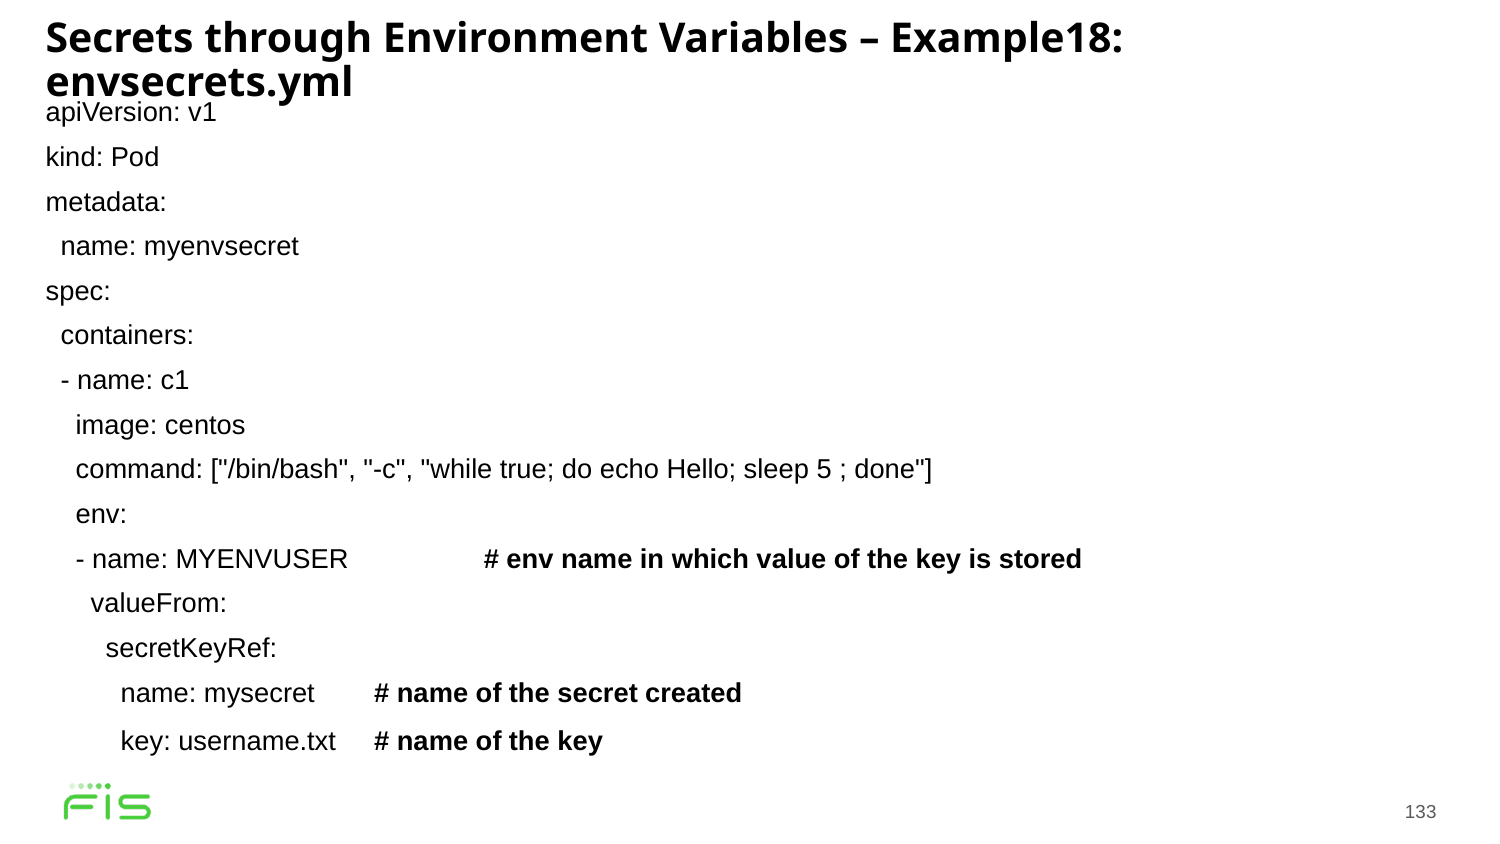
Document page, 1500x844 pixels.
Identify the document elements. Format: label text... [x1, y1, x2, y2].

picture [58, 780, 154, 823]
slide_number 133 [1359, 800, 1437, 823]
text_box apiVersion: v1 kind: Pod metadata: name: myenvsecret spec: containers: - name: c1 image: centos command: ["/bin/bash", "-c", "while true; do echo Hello; sleep 5 ; done"] env: - name: MYENVUSER # env name in which value of the key is stored valueFrom: secretKeyRef: name: mysecret # name of the secret created key: username.txt # name of the key [30, 90, 1500, 771]
text_box Secrets through Environment Variables – Example18: envsecrets.yml [30, 9, 1450, 90]
